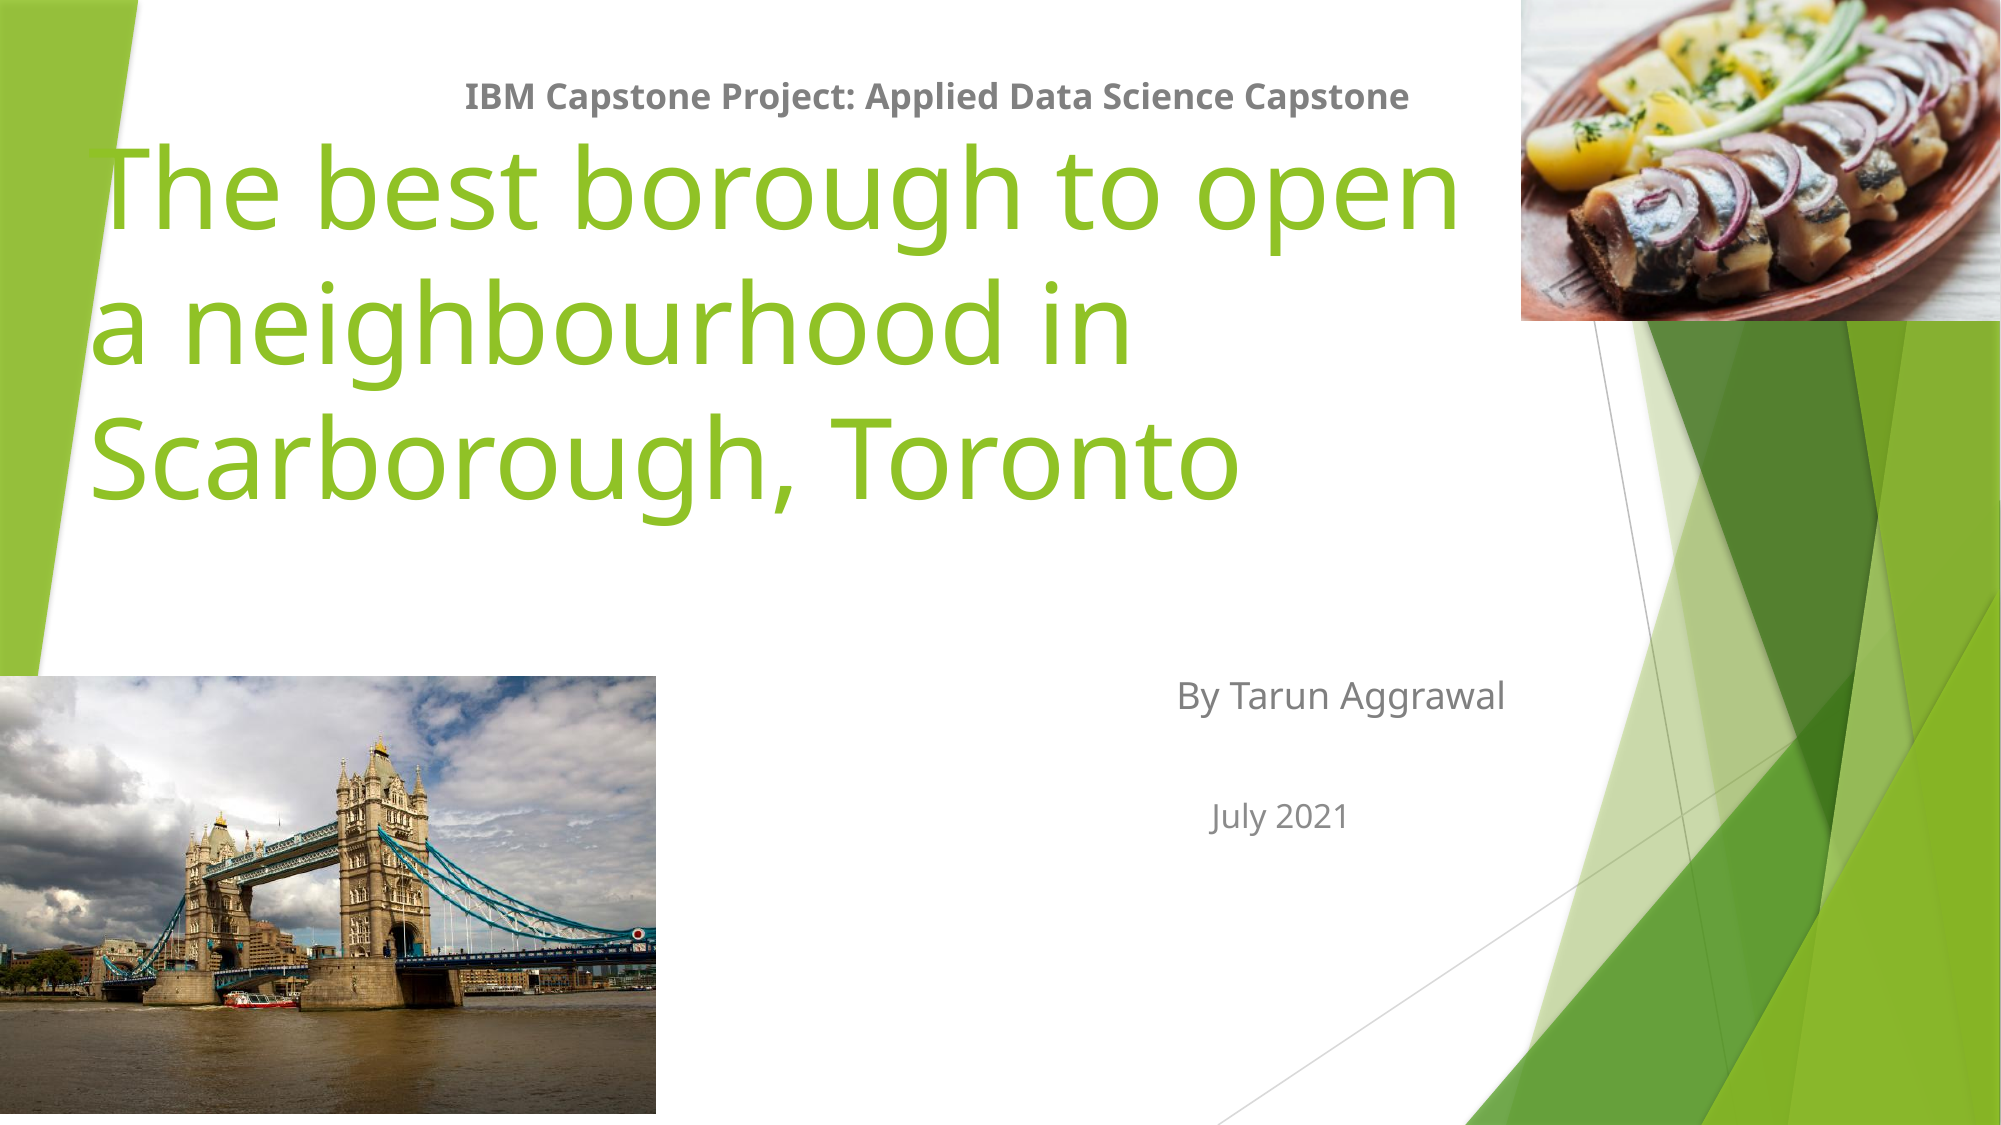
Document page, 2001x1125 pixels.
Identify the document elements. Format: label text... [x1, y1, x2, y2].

picture [0, 675, 656, 1114]
title The best borough to open a neighbourhood in Scarborough, Toronto [73, 246, 1522, 665]
subtitle By Tarun Aggrawal [247, 664, 1522, 787]
text_box IBM Capstone Project: Applied Data Science Capstone [433, 66, 1426, 135]
picture [1520, 0, 2000, 321]
text_box July 2021 [660, 787, 1881, 857]
